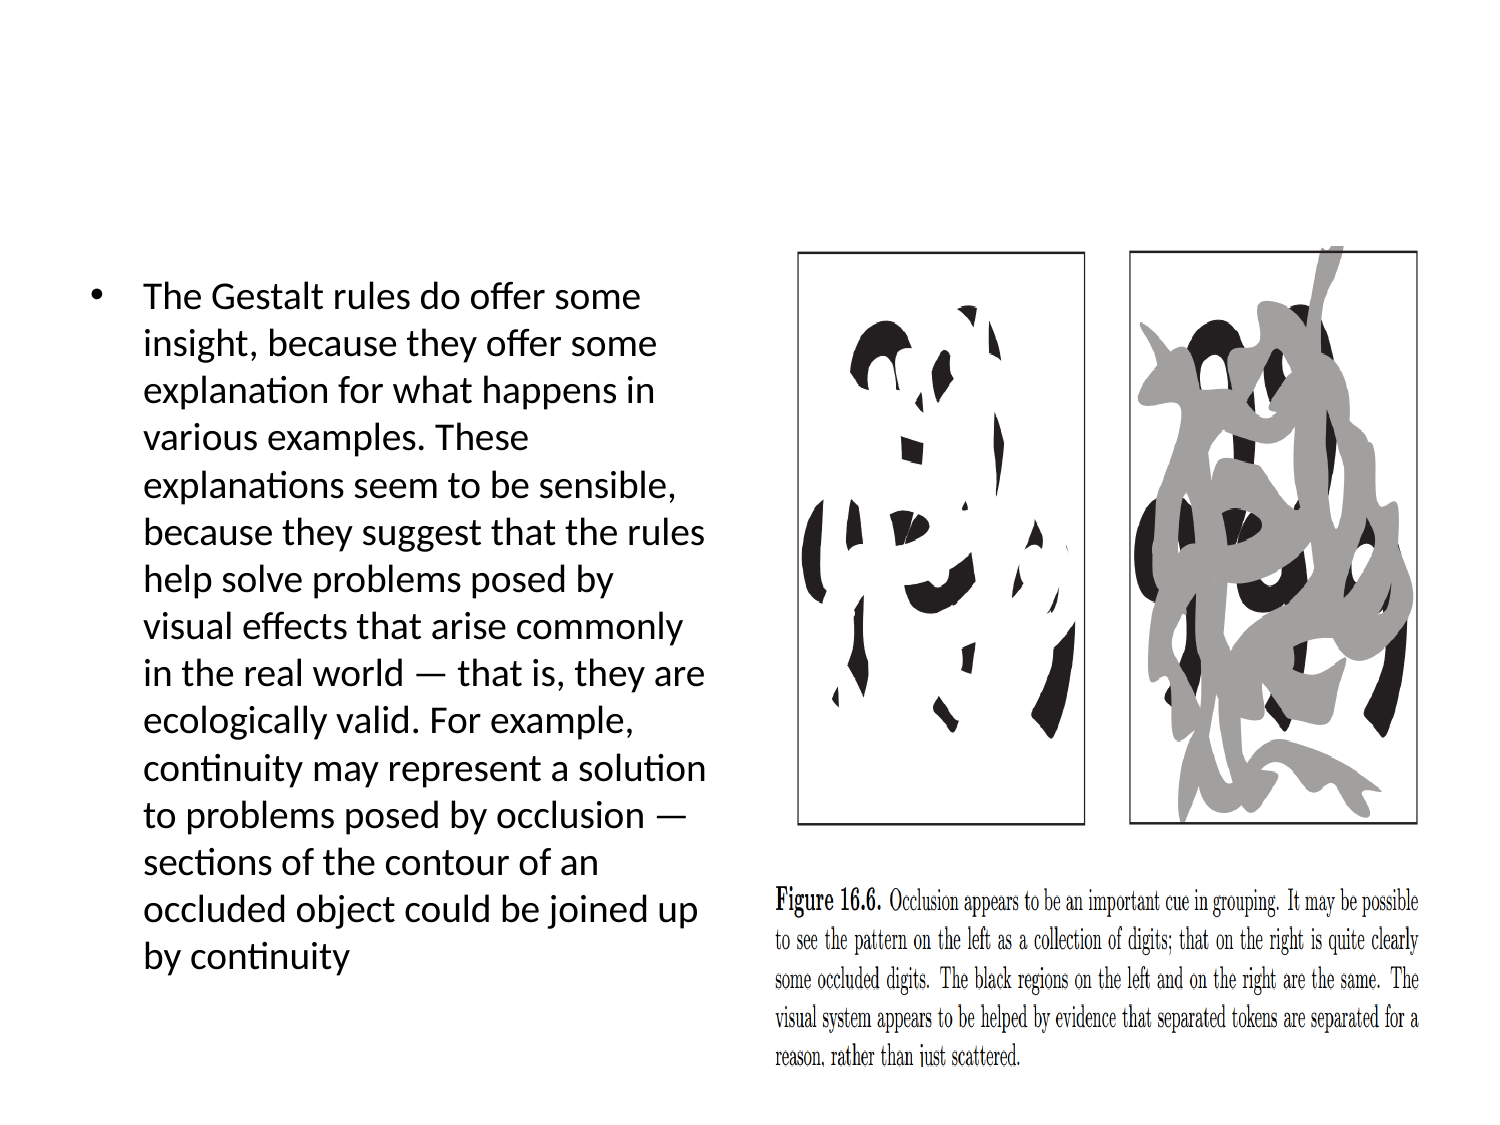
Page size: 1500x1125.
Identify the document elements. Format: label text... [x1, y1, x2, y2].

list The Gestalt rules do offer some insight, because they offer some explanation for what happens in various examples. These explanations seem to be sensible, because they suggest that the rules help solve problems posed by visual effects that arise commonly in the real world — that is, they are ecologically valid. For example, continuity may represent a solution to problems posed by occlusion — sections of the contour of an occluded object could be joined up by continuity [75, 262, 727, 1005]
picture [749, 245, 1430, 1067]
